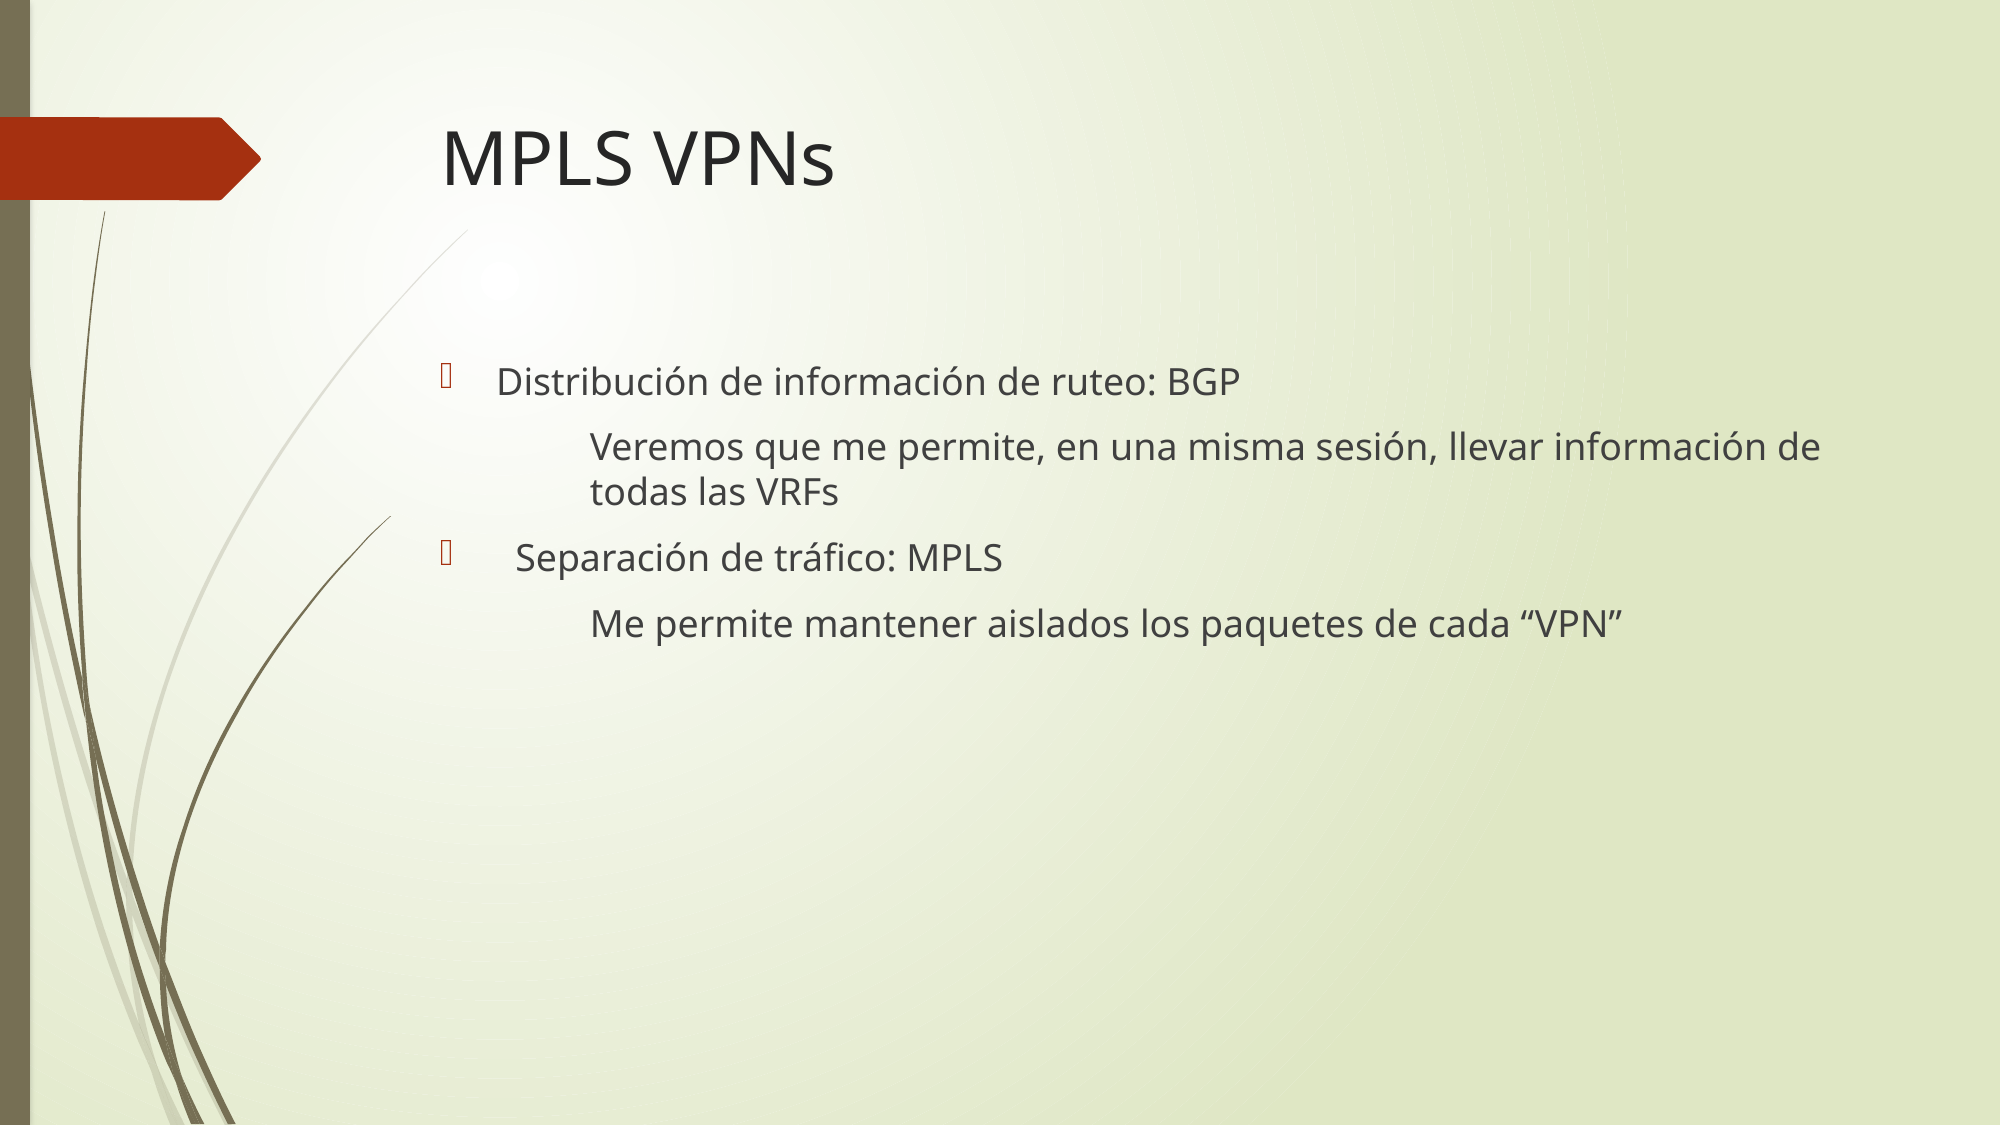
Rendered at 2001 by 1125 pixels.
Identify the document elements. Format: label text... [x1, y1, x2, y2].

title MPLS VPNs [425, 102, 1888, 313]
list Distribución de información de ruteo: BGP Veremos que me permite, en una misma sesión, llevar información de todas las VRFs Separación de tráfico: MPLS Me permite mantener aislados los paquetes de cada “VPN” [424, 350, 1888, 970]
